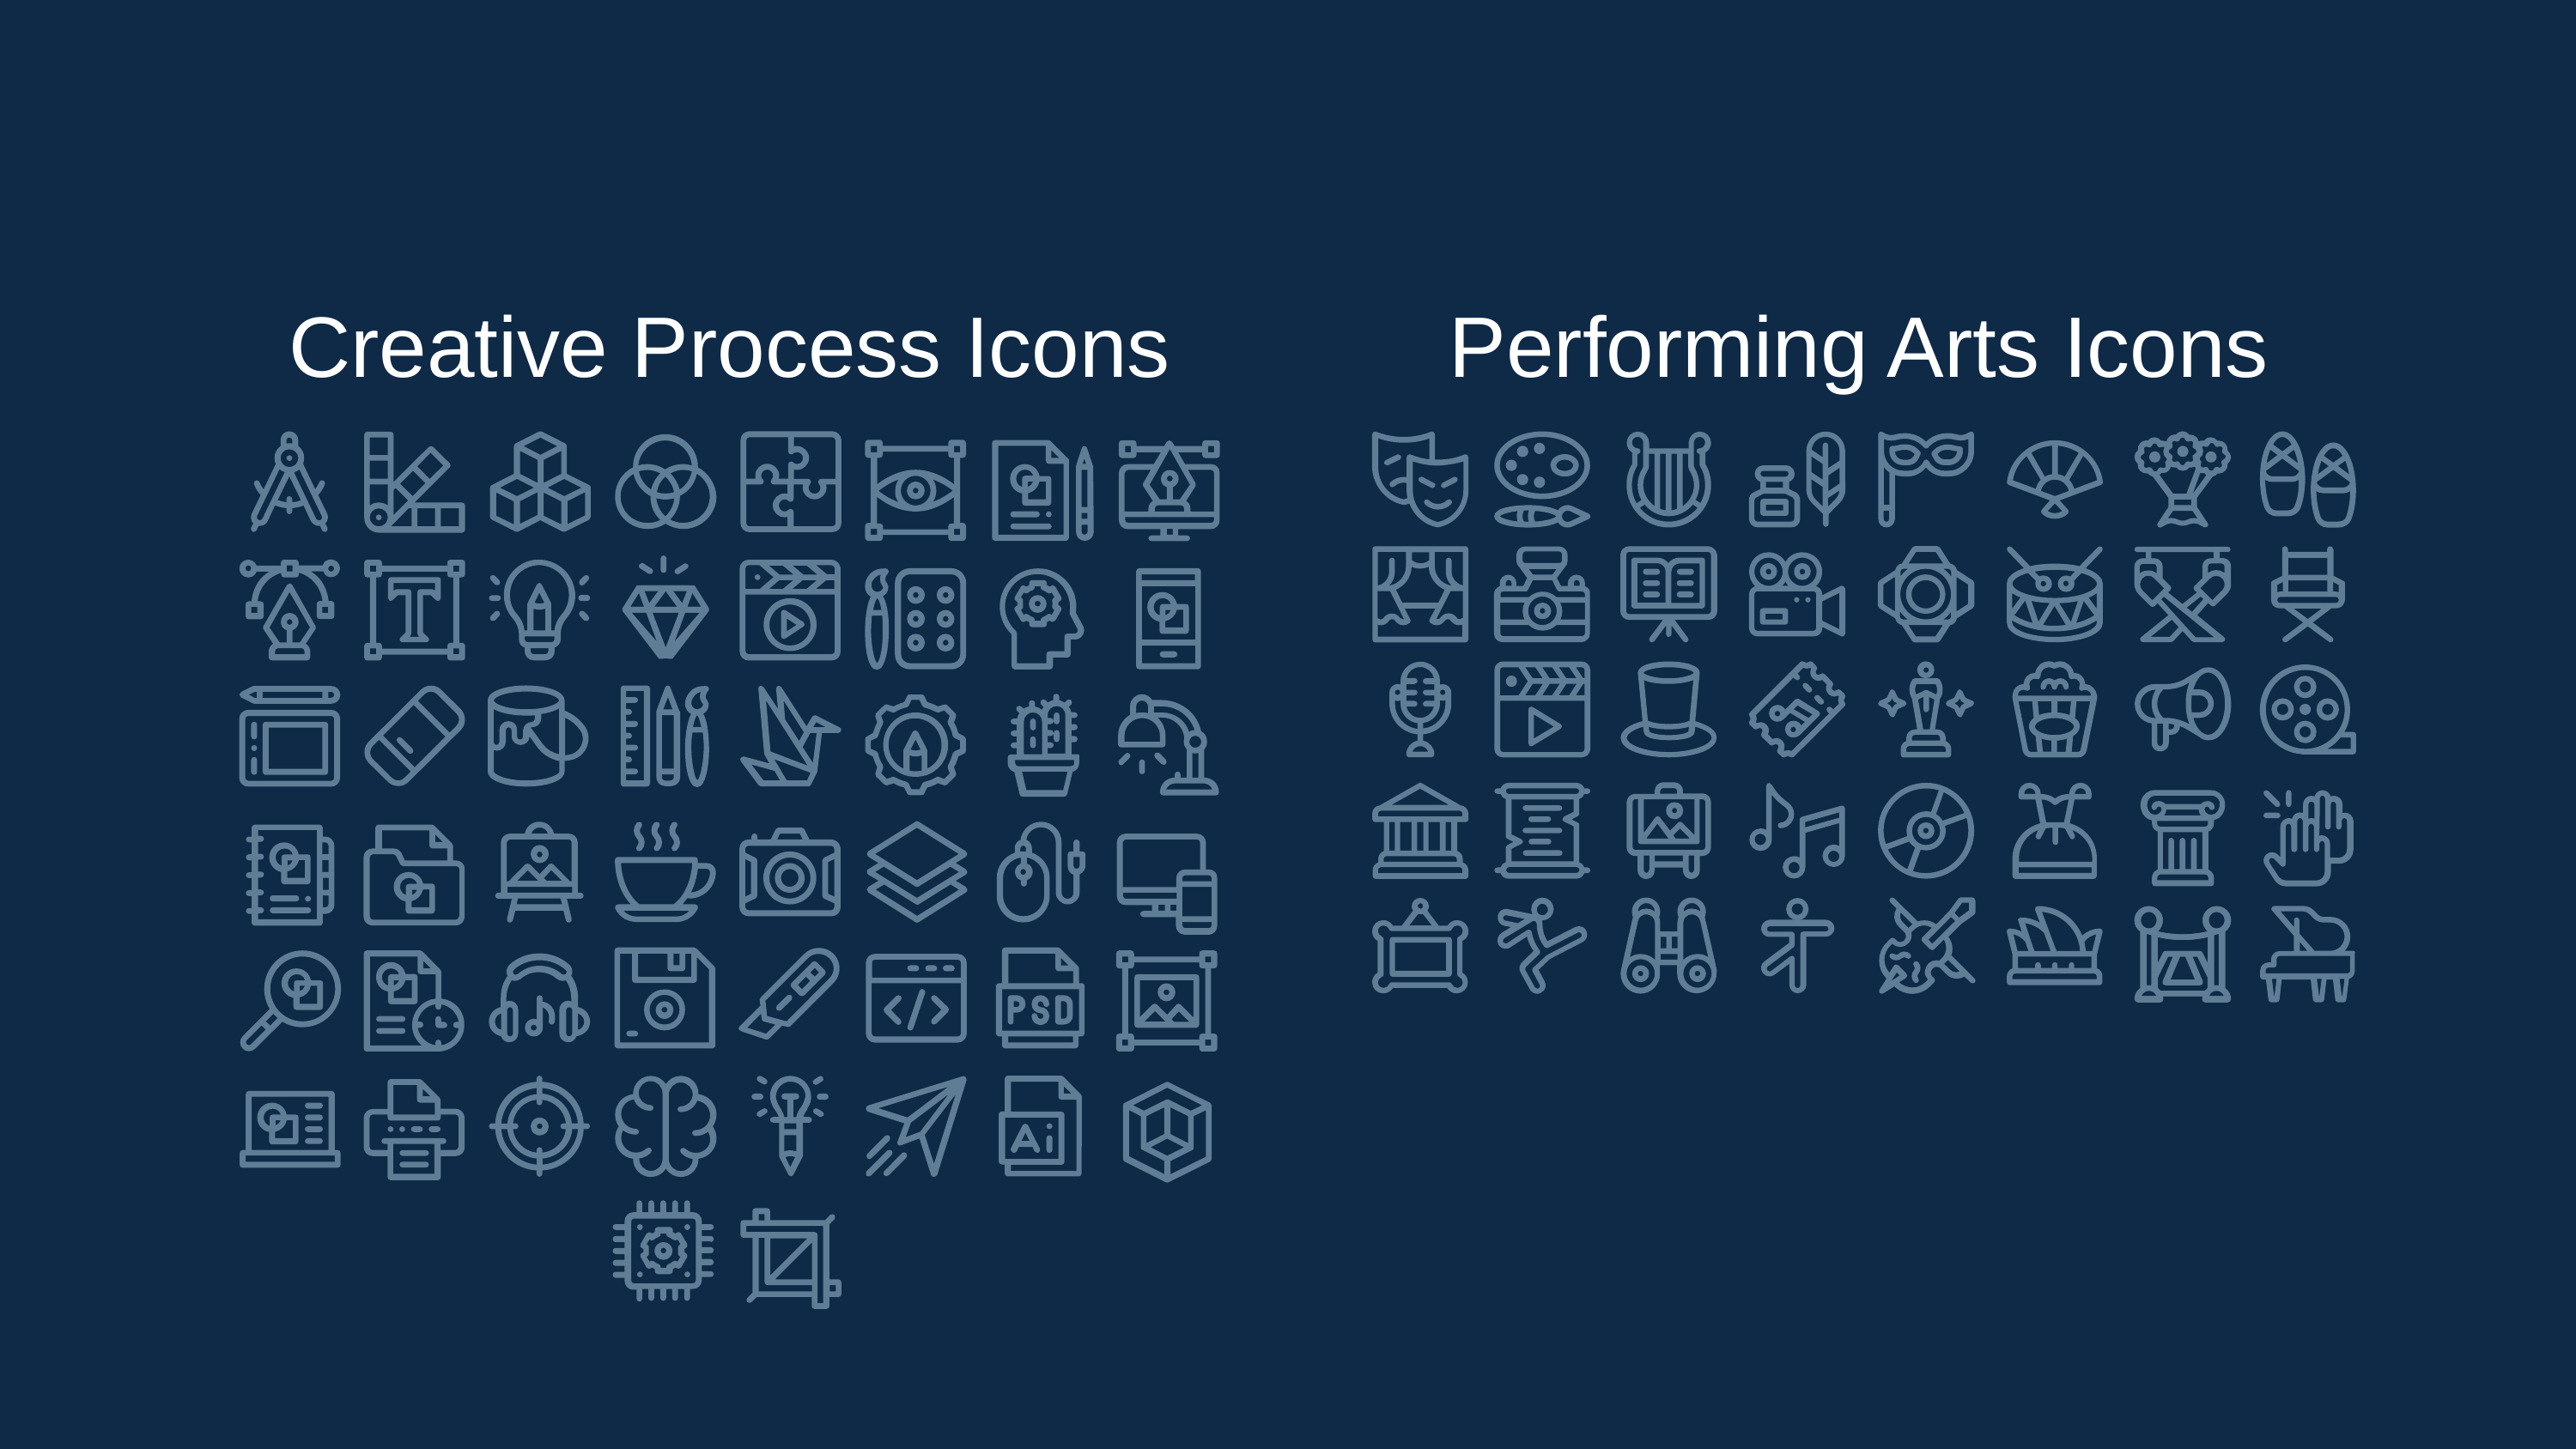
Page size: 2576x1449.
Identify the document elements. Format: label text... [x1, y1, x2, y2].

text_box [995, 947, 1085, 1049]
text_box [1620, 661, 1717, 758]
text_box [615, 433, 717, 530]
text_box [489, 431, 591, 532]
text_box [660, 555, 667, 573]
text_box [2270, 546, 2345, 643]
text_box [865, 440, 967, 542]
text_box [1118, 440, 1220, 542]
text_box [238, 685, 341, 787]
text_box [750, 1076, 829, 1177]
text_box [865, 1076, 968, 1178]
text_box [2007, 440, 2104, 519]
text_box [1117, 694, 1219, 796]
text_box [992, 440, 1094, 542]
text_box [1493, 546, 1591, 643]
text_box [362, 685, 467, 786]
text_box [614, 947, 716, 1049]
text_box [1371, 897, 1469, 994]
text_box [1007, 694, 1081, 797]
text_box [1494, 782, 1591, 879]
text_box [1748, 661, 1846, 758]
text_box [1878, 431, 1975, 528]
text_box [239, 559, 341, 661]
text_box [1876, 897, 1977, 995]
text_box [363, 1078, 465, 1181]
title Creative Process Icons [239, 265, 1221, 402]
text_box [1748, 431, 1846, 528]
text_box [1619, 546, 1718, 643]
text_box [1371, 431, 1469, 528]
text_box [638, 562, 653, 574]
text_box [739, 559, 841, 661]
text_box [1116, 834, 1218, 935]
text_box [1749, 782, 1846, 879]
text_box [1389, 661, 1452, 758]
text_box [495, 822, 584, 924]
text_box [620, 685, 710, 788]
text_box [1873, 782, 1979, 879]
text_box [1626, 782, 1711, 880]
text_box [489, 953, 591, 1043]
text_box [1372, 782, 1469, 879]
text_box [1620, 897, 1717, 994]
text_box [740, 685, 841, 787]
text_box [1877, 545, 1975, 643]
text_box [2011, 661, 2099, 758]
text_box [2012, 782, 2097, 879]
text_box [738, 947, 842, 1040]
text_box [612, 1199, 714, 1302]
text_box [246, 824, 335, 926]
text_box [2259, 664, 2357, 755]
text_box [2262, 789, 2354, 887]
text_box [865, 694, 967, 796]
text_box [239, 1090, 341, 1168]
text_box [2140, 790, 2226, 887]
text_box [2134, 906, 2232, 1003]
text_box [2259, 431, 2357, 528]
text_box [674, 563, 689, 574]
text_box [363, 949, 465, 1052]
text_box [2135, 667, 2232, 752]
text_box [1115, 949, 1218, 1052]
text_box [1135, 567, 1201, 670]
text_box [2260, 906, 2355, 1003]
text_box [998, 1075, 1083, 1177]
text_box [738, 827, 841, 917]
text_box [2007, 906, 2103, 985]
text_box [239, 949, 342, 1052]
text_box [996, 822, 1086, 923]
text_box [1878, 661, 1975, 758]
text_box [1497, 897, 1588, 994]
text_box [740, 1208, 841, 1309]
text_box [1626, 431, 1711, 528]
text_box [2007, 546, 2103, 643]
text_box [1493, 431, 1591, 528]
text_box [622, 585, 709, 659]
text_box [1759, 897, 1835, 994]
text_box [1122, 1082, 1212, 1183]
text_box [489, 1075, 591, 1178]
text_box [1494, 661, 1591, 758]
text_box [489, 559, 591, 661]
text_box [2134, 431, 2232, 528]
text_box [615, 1076, 717, 1178]
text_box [865, 567, 967, 670]
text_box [1748, 552, 1846, 637]
text_box [740, 431, 841, 532]
text_box [1372, 546, 1469, 643]
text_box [250, 431, 330, 532]
text_box [866, 821, 968, 923]
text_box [866, 953, 968, 1043]
text_box [2134, 546, 2232, 643]
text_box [999, 567, 1087, 670]
text_box [488, 685, 589, 787]
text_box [363, 559, 465, 661]
title Performing Arts Icons [1368, 265, 2350, 402]
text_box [363, 431, 465, 533]
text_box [614, 822, 716, 923]
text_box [363, 824, 465, 926]
